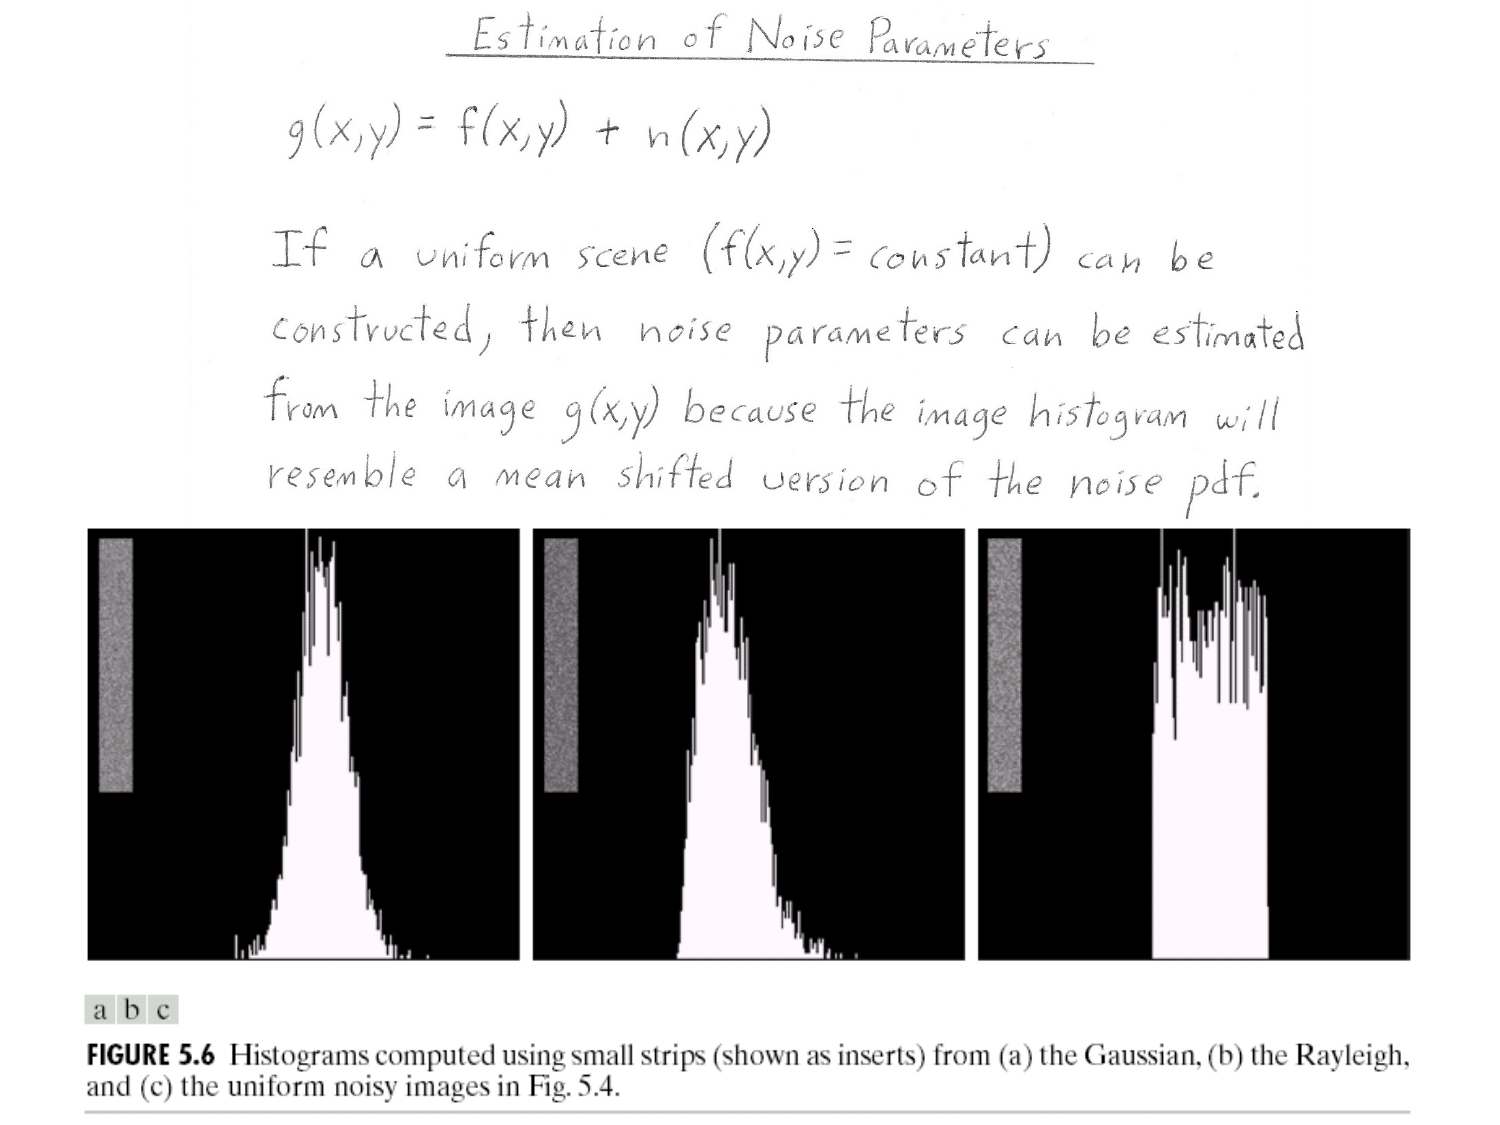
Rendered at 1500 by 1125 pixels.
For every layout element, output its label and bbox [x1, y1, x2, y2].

picture [74, 0, 1423, 1119]
